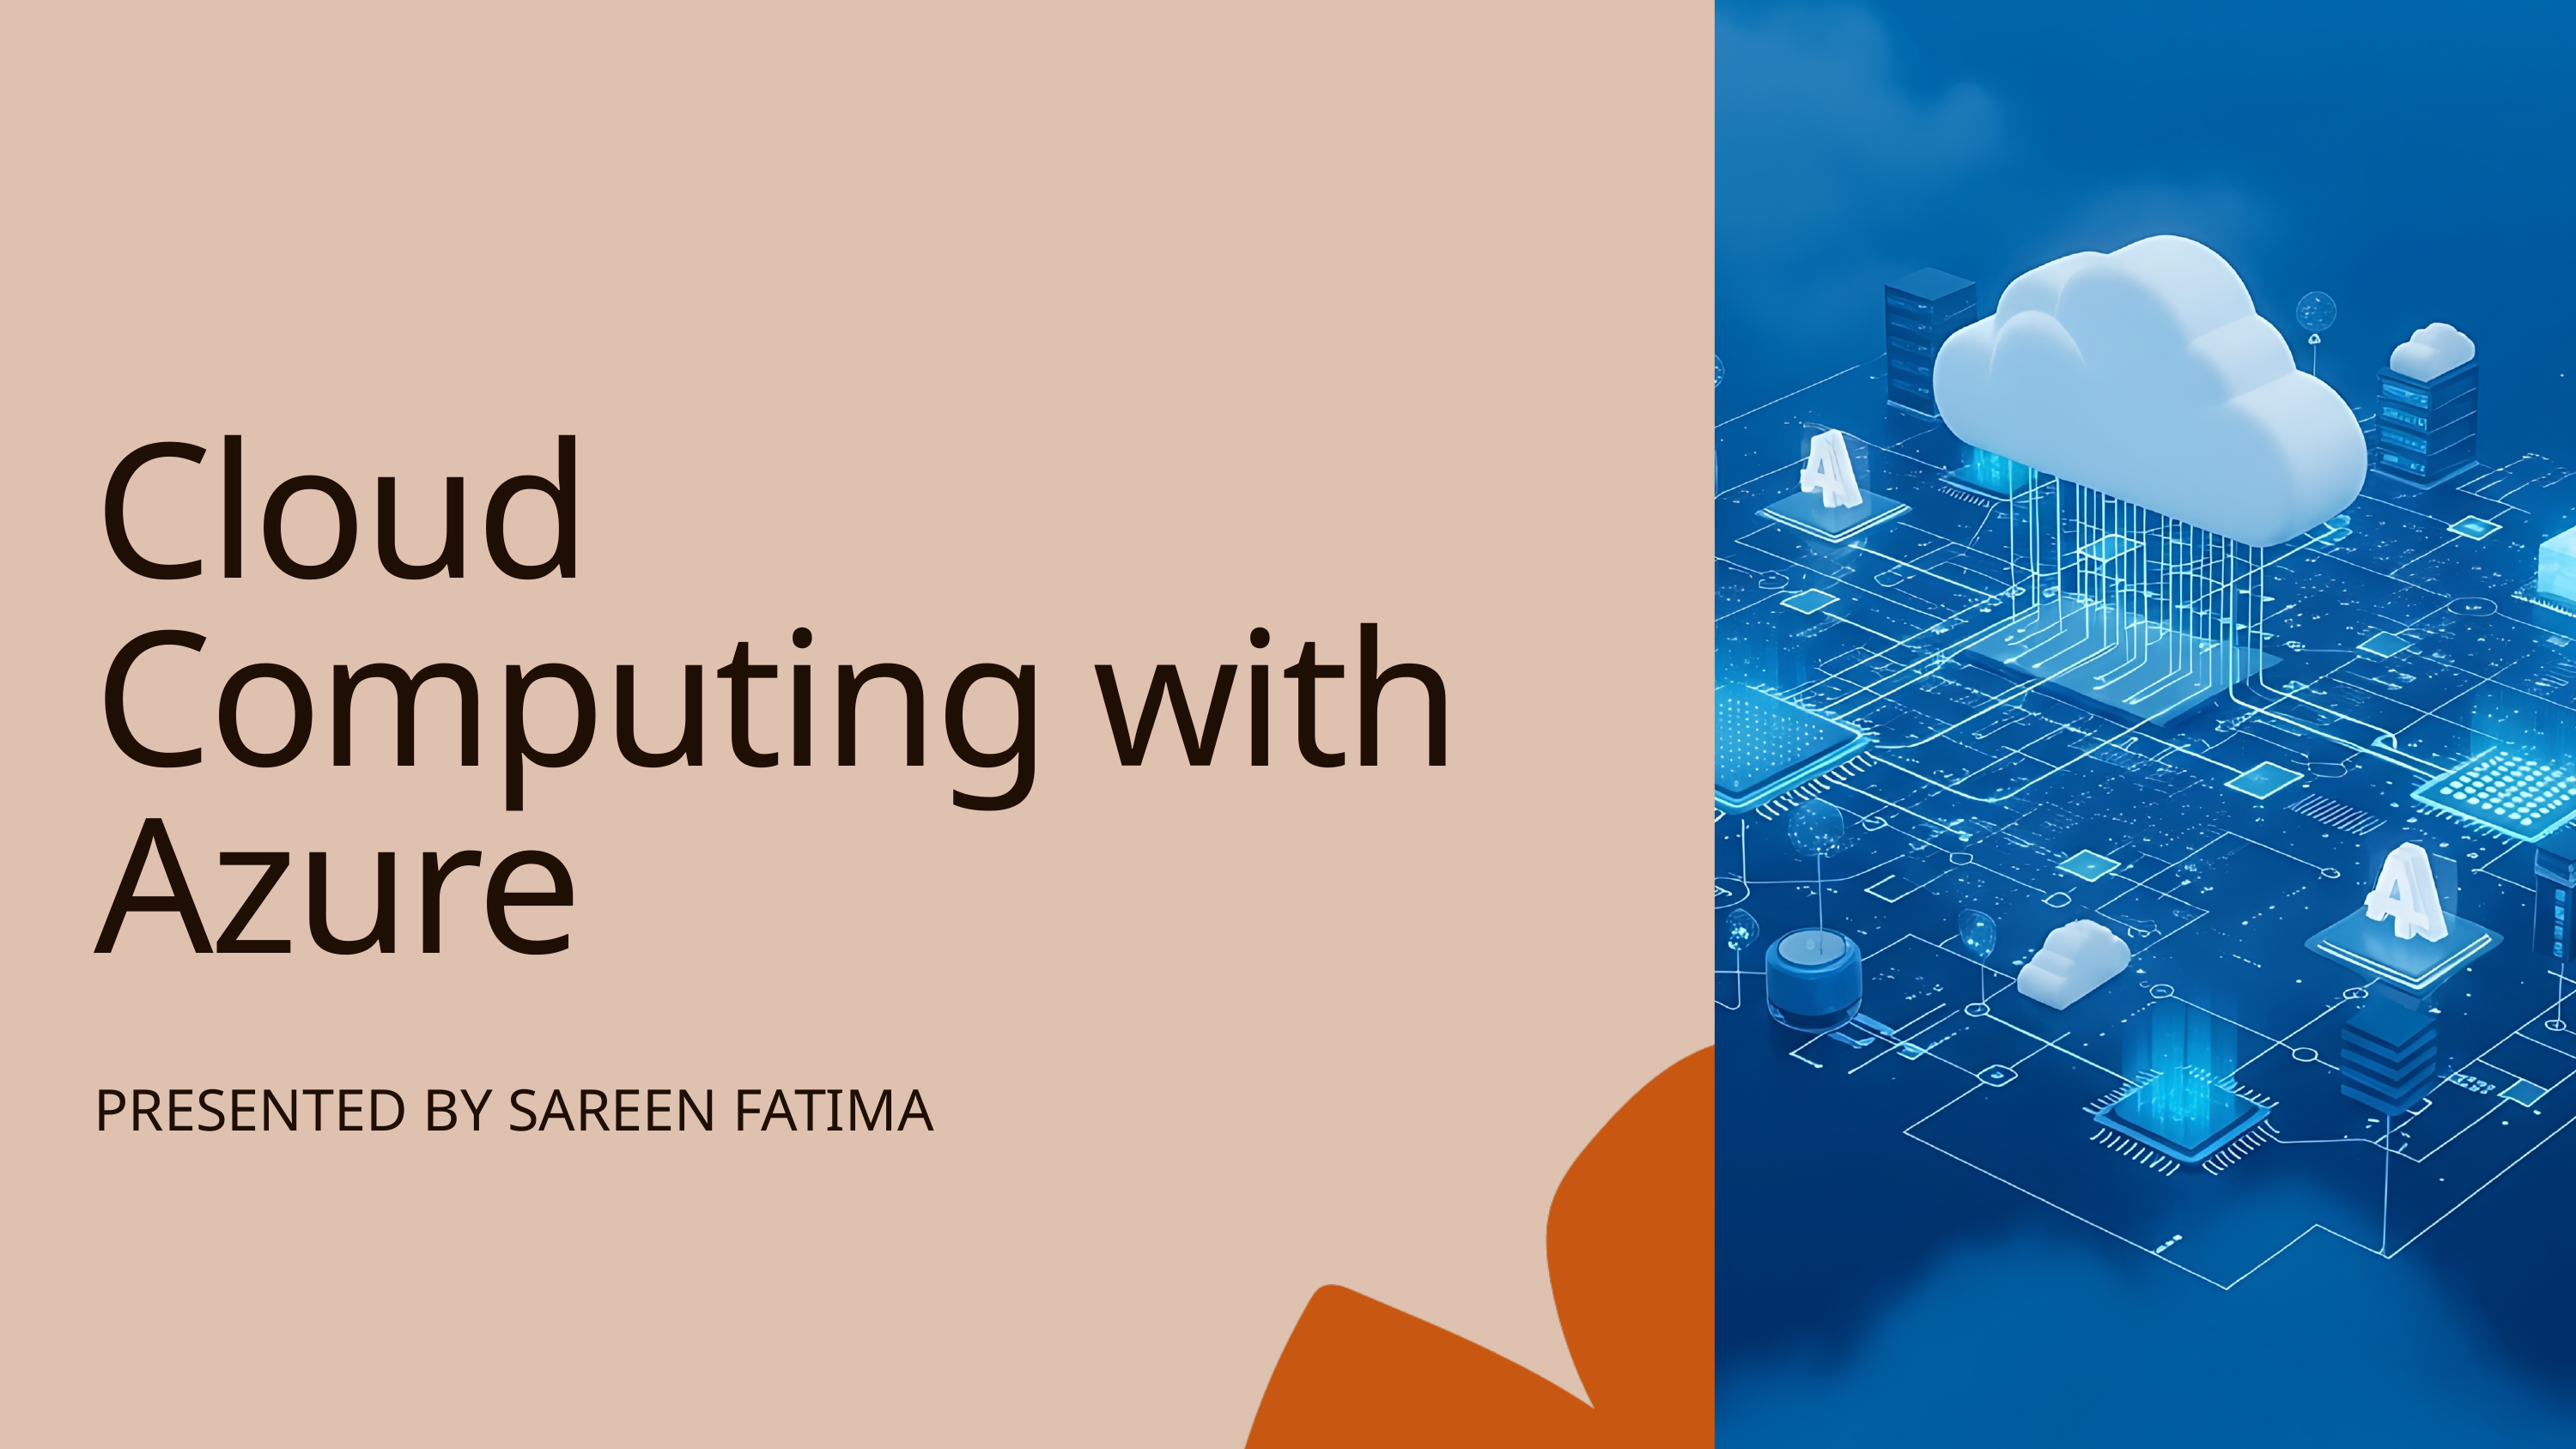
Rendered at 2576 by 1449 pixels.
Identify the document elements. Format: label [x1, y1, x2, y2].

text_box [1236, 1041, 1710, 1449]
text_box [94, 407, 1470, 1137]
text_box [1714, 0, 2576, 1449]
